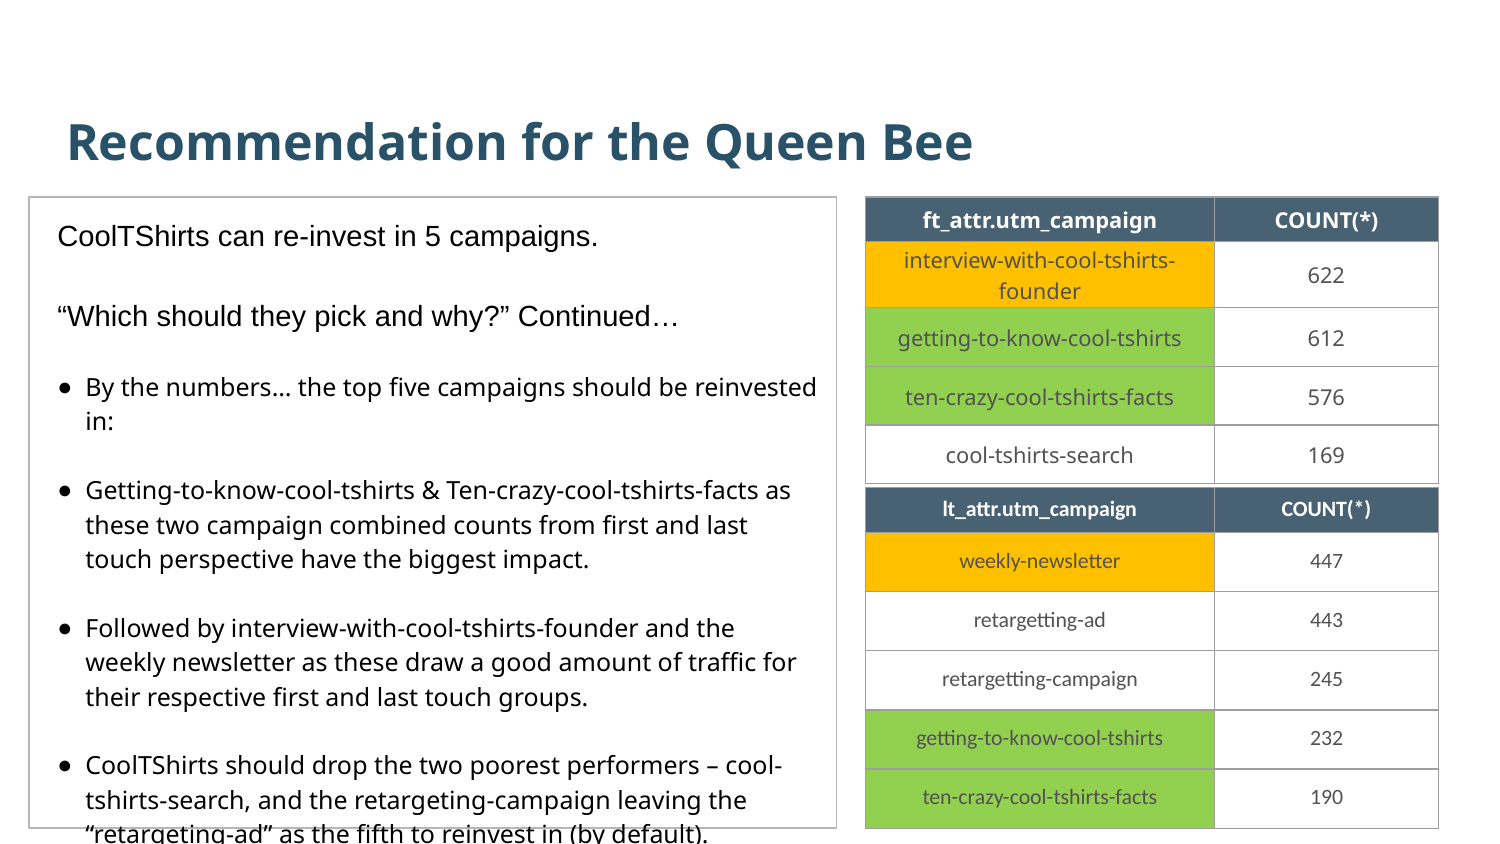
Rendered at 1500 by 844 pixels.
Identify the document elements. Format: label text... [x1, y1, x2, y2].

table_cell retargetting-ad [866, 592, 1214, 650]
table_cell retargetting-campaign [866, 651, 1214, 709]
table_cell 622 [1215, 242, 1438, 307]
table_cell 190 [1215, 770, 1438, 828]
table_cell 447 [1215, 533, 1438, 591]
table_cell 576 [1215, 367, 1438, 424]
table_cell weekly-newsletter [866, 533, 1214, 591]
table_header ft_attr.utm_campaign [866, 198, 1214, 241]
table_cell 443 [1215, 592, 1438, 650]
table_cell getting-to-know-cool-tshirts [866, 308, 1214, 366]
table_cell getting-to-know-cool-tshirts [866, 711, 1214, 768]
table_cell 612 [1215, 308, 1438, 366]
table_cell ten-crazy-cool-tshirts-facts [866, 367, 1214, 424]
table_cell cool-tshirts-search [866, 426, 1214, 483]
table_cell 169 [1215, 426, 1438, 483]
table_cell 245 [1215, 651, 1438, 709]
table_cell interview-with-cool-tshirts-founder [866, 242, 1214, 307]
text_box CoolTShirts can re-invest in 5 campaigns. “Which should they pick and why?” Continued… By the numbers… the top five campaigns should be reinvested in: Getting-to-know-cool-tshirts & Ten-crazy-cool-tshirts-facts as these two campaign combined counts from first and last touch perspective have the biggest impact. Followed by interview-with-cool-tshirts-founder and the weekly newsletter as these draw a good amount of traffic for their respective first and last touch groups. CoolTShirts should drop the two poorest performers – cool-tshirts-search, and the retargeting-campaign leaving the “retargeting-ad” as the fifth to reinvest in (by default). [29, 197, 837, 829]
text_box Recommendation for the Queen Bee [51, 48, 1449, 186]
table_header COUNT(*) [1215, 198, 1438, 241]
table_header lt_attr.utm_campaign [866, 488, 1214, 532]
table_cell ten-crazy-cool-tshirts-facts [866, 770, 1214, 828]
table_header COUNT(*) [1215, 488, 1438, 532]
table_cell 232 [1215, 711, 1438, 768]
